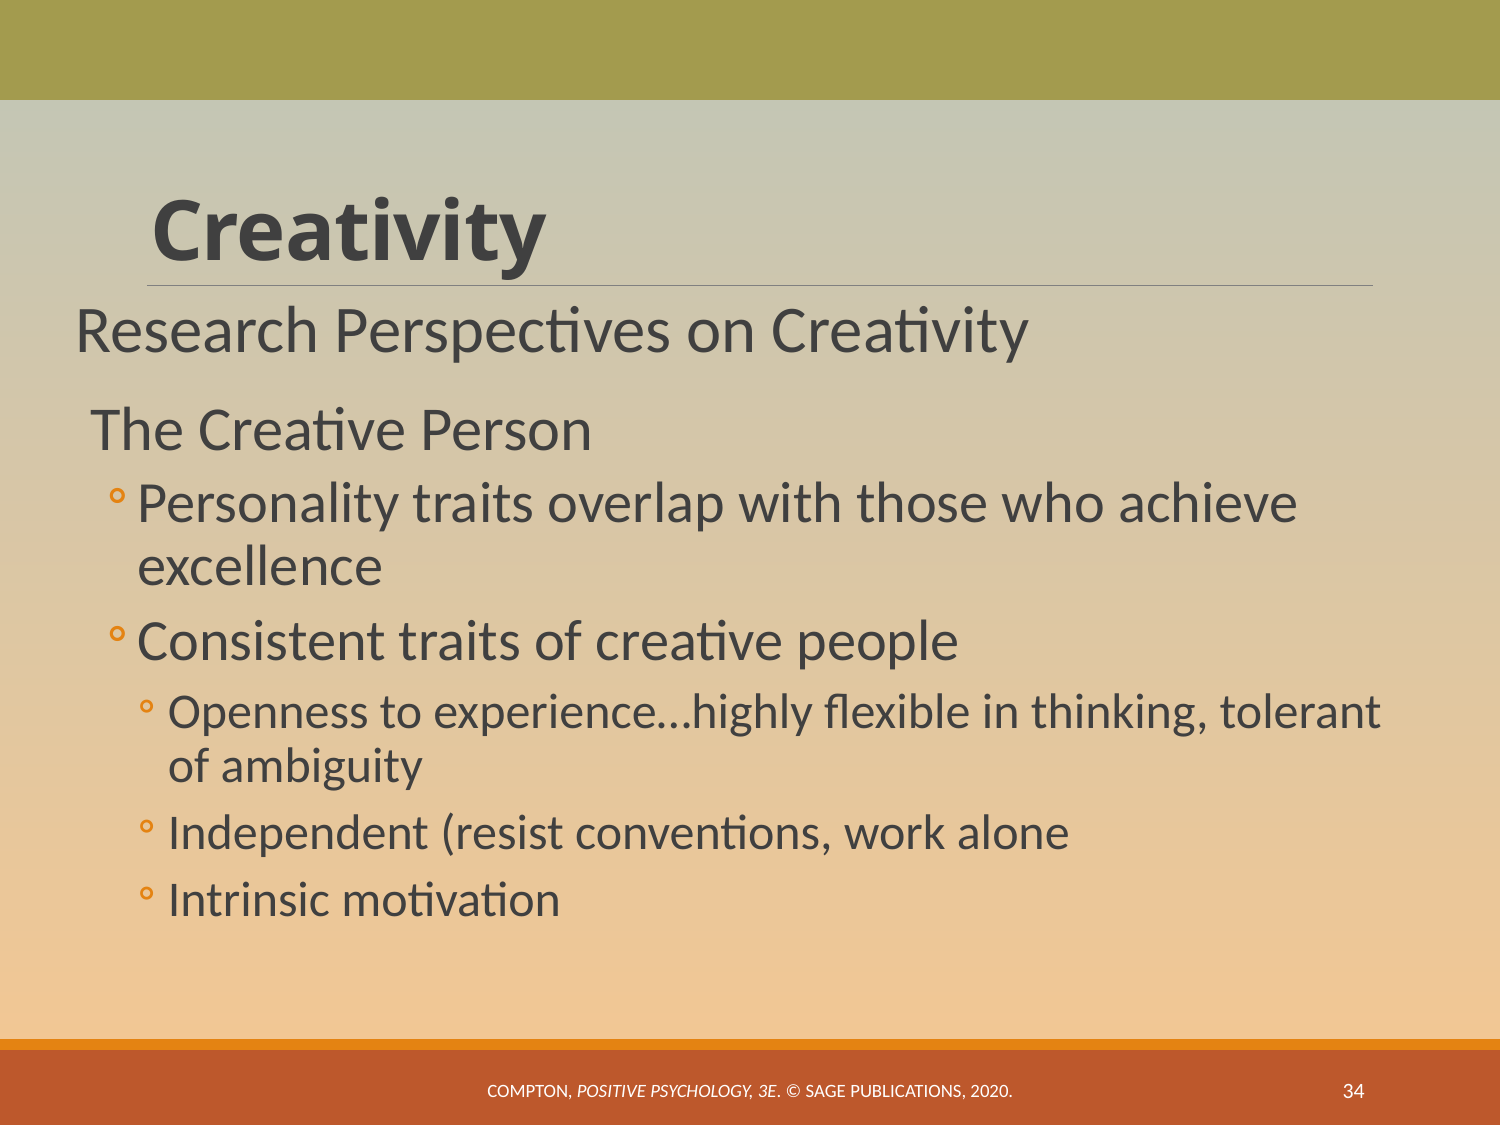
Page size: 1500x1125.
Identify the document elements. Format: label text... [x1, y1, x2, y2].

list Research Perspectives on Creativity The Creative Person Personality traits overlap with those who achieve excellence Consistent traits of creative people Openness to experience…highly flexible in thinking, tolerant of ambiguity Independent (resist conventions, work alone Intrinsic motivation [75, 287, 1425, 1025]
footer Compton, Positive Psychology, 3e. © SAGE Publications, 2020. [453, 1059, 1047, 1120]
slide_number 34 [1218, 1059, 1380, 1120]
title Creativity [135, 47, 1373, 285]
